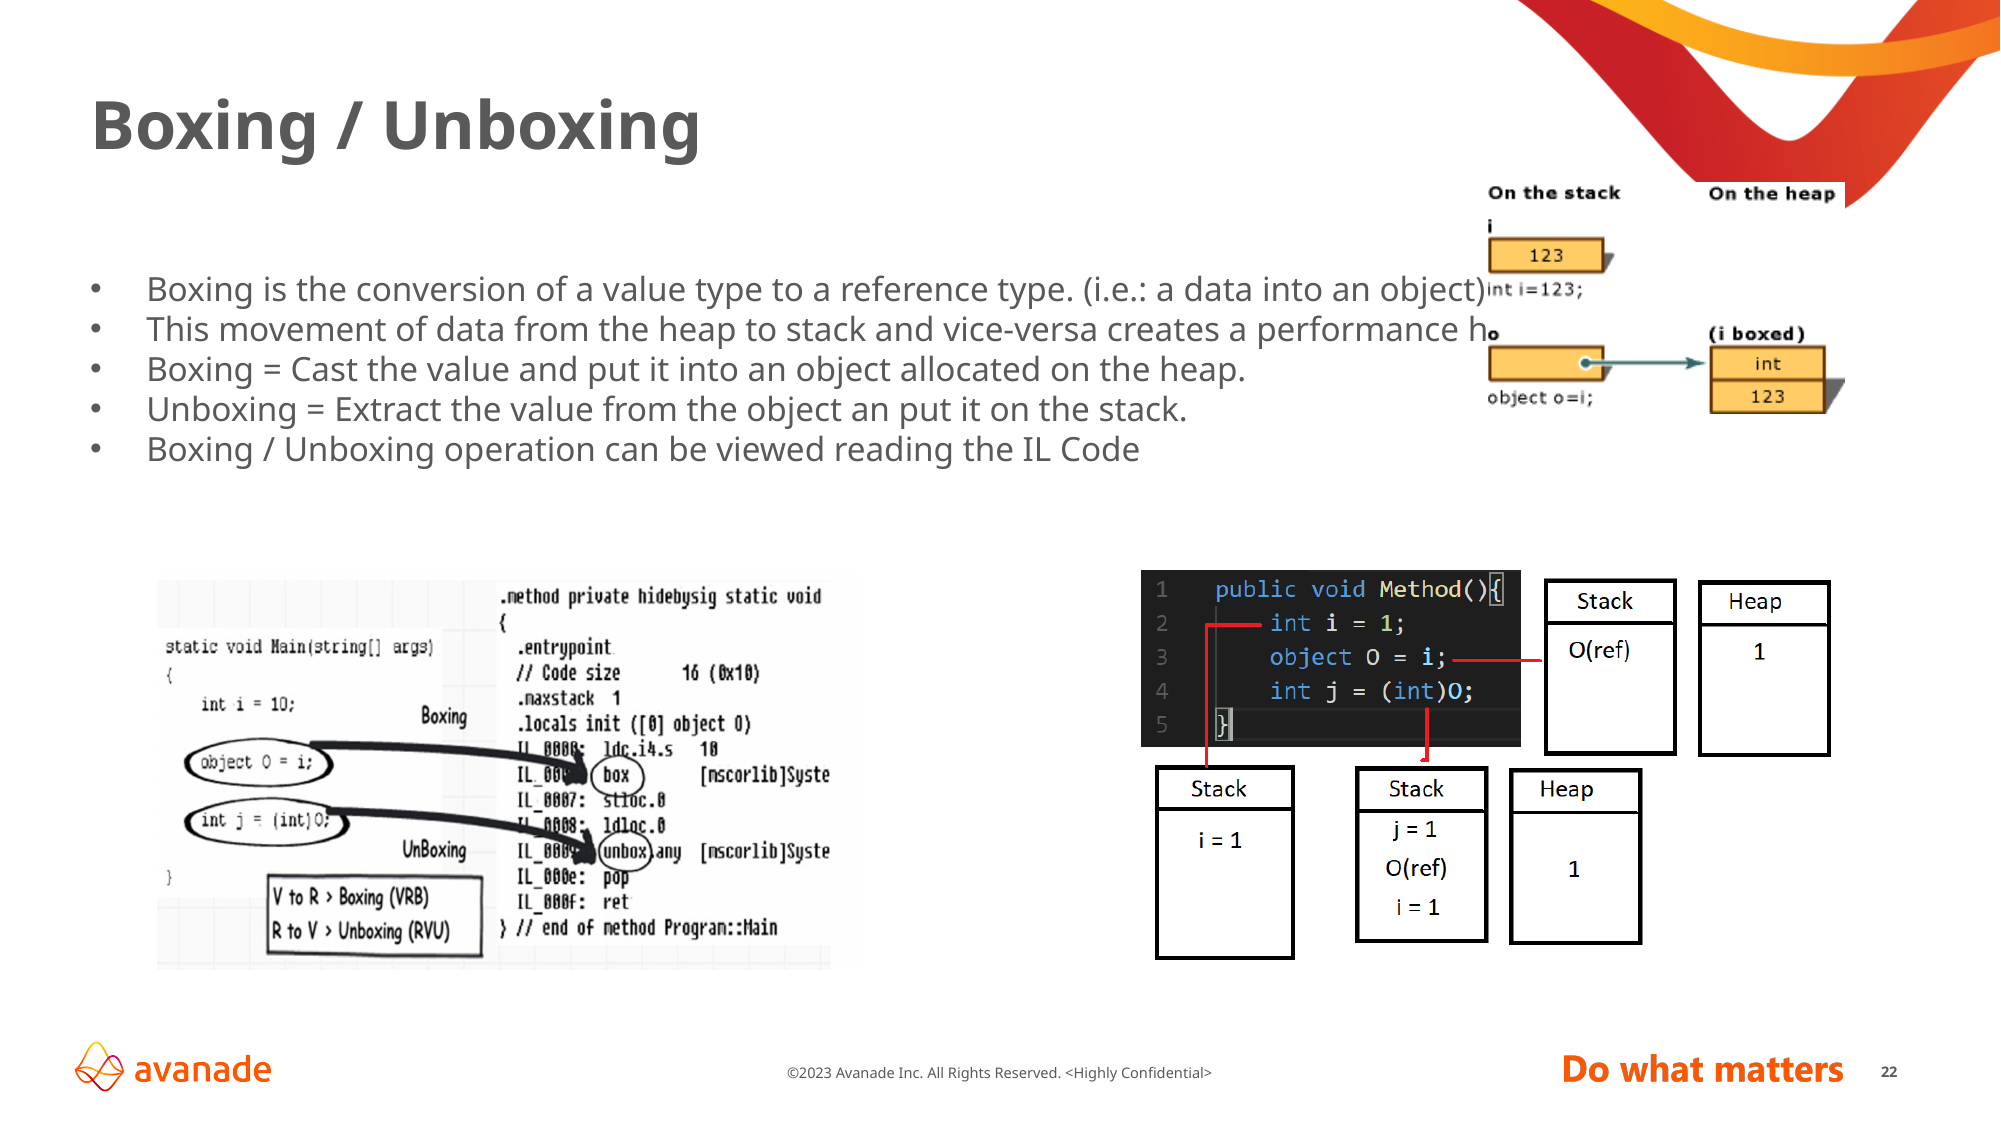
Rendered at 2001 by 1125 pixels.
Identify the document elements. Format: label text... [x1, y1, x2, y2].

picture [54, 1021, 300, 1112]
picture [1483, 0, 2000, 414]
list Boxing is the conversion of a value type to a reference type. (i.e.: a data into an object). This movement of data from the heap to stack and vice-versa creates a performance hit Boxing = Cast the value and put it into an object allocated on the heap. Unboxing = Extract the value from the object an put it on the stack. Boxing / Unboxing operation can be viewed reading the IL Code [75, 261, 1913, 951]
picture [157, 570, 859, 970]
picture [1141, 570, 1845, 967]
slide_number 22 [1850, 1043, 1913, 1103]
title Boxing / Unboxing [75, 75, 1913, 175]
picture [1564, 1054, 1843, 1082]
